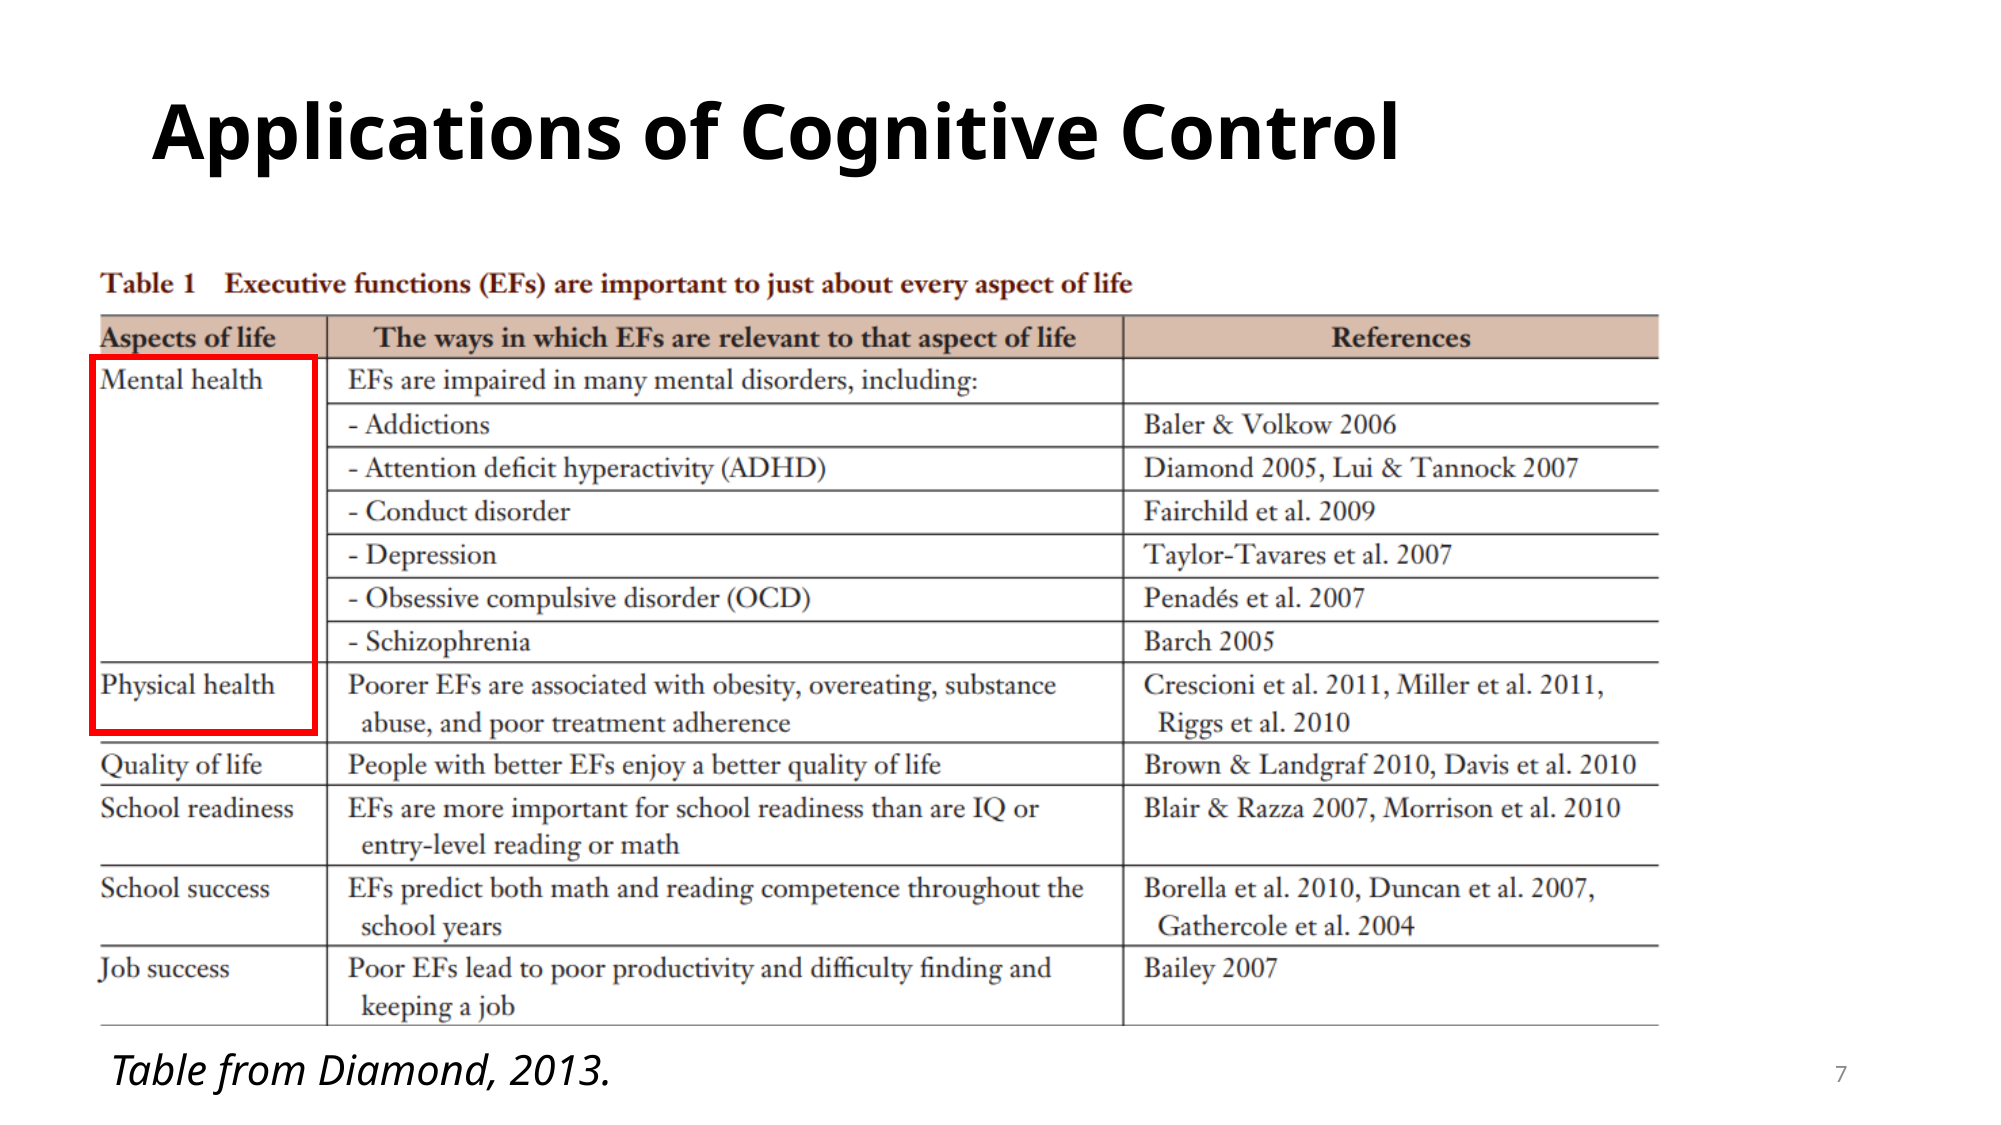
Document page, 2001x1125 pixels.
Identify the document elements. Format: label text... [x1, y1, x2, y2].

picture [95, 263, 1664, 1026]
text_box Table from Diamond, 2013. [95, 1030, 1593, 1102]
slide_number 7 [1412, 1042, 1863, 1103]
list Applications of Cognitive Control [137, 86, 1606, 241]
text_box [91, 356, 95, 734]
